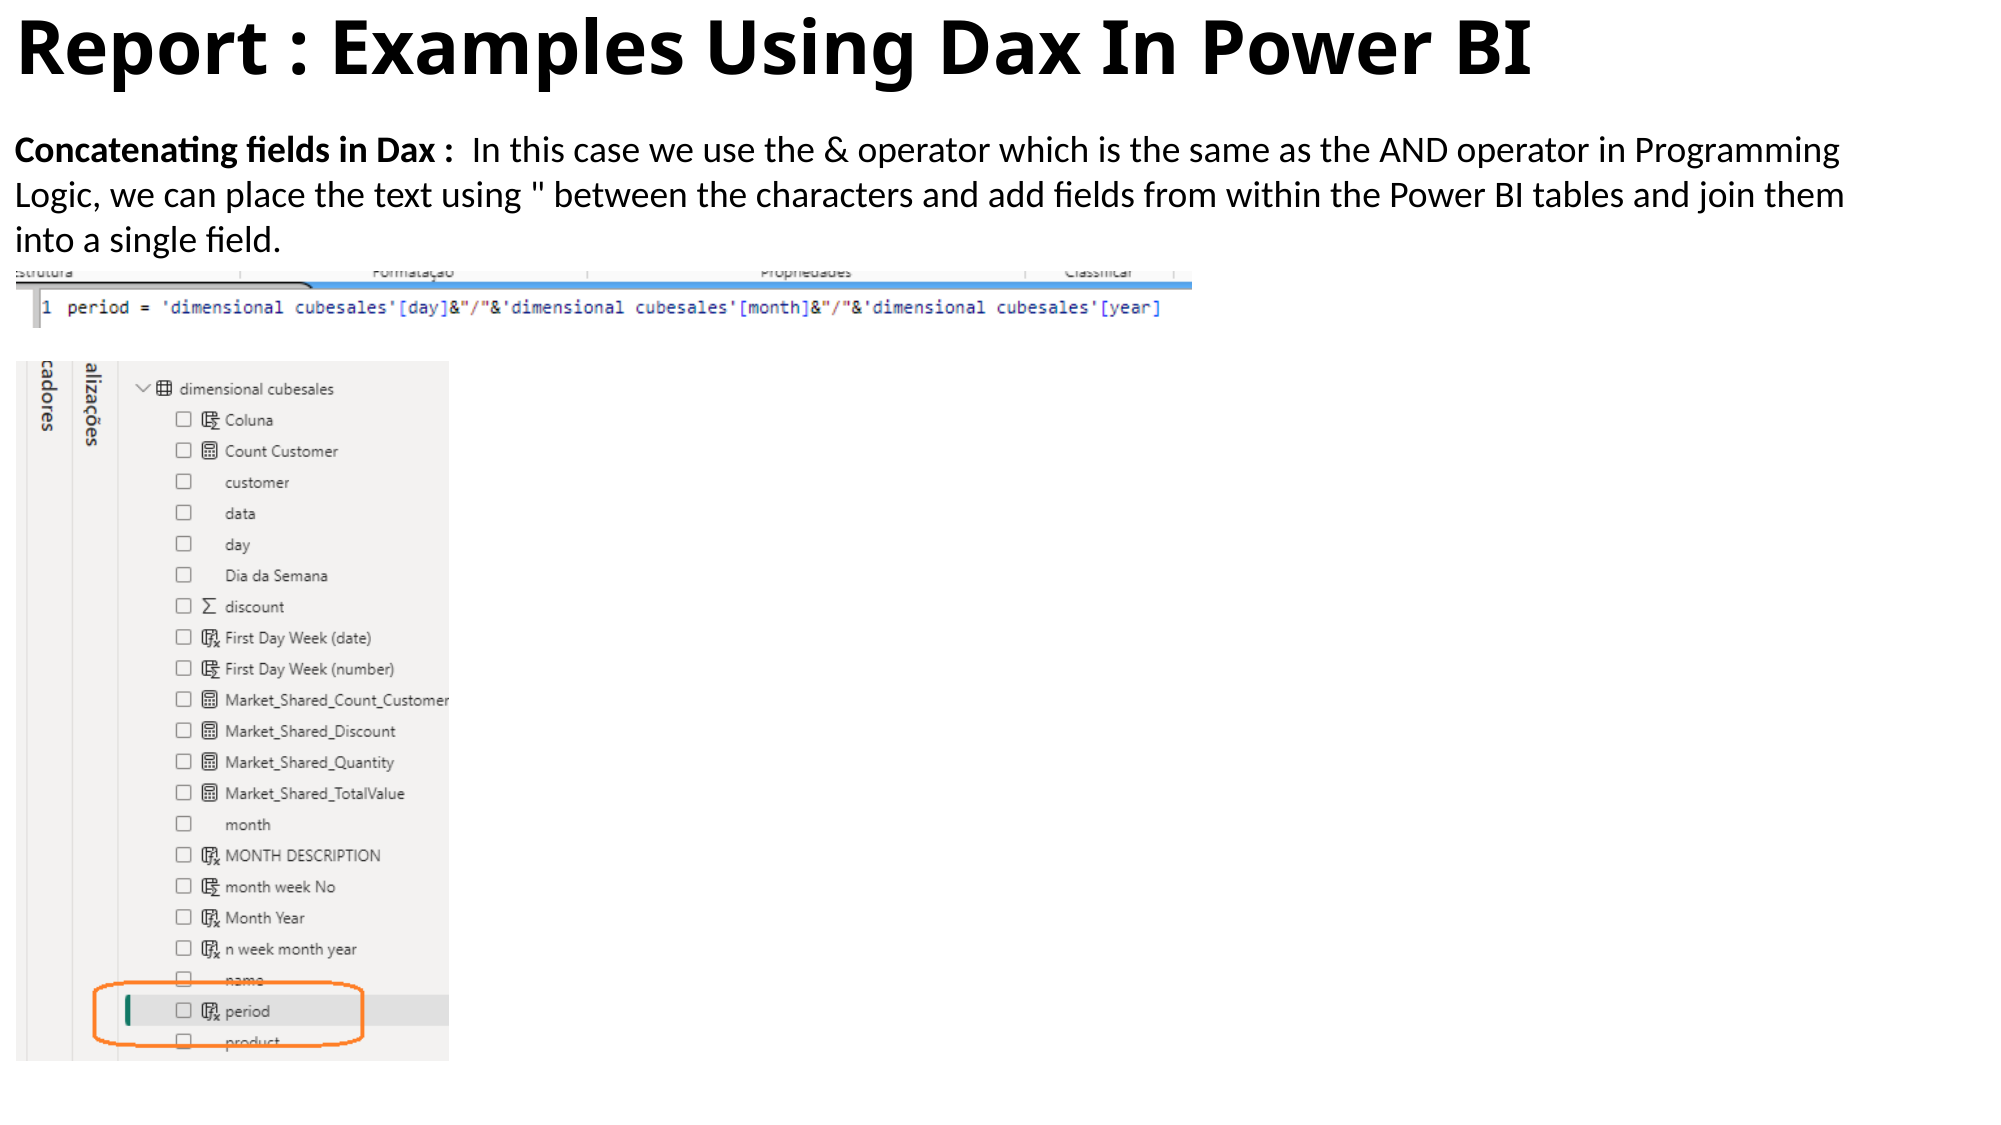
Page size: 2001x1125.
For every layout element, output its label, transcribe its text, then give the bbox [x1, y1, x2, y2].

text_box Report : Examples Using Dax In Power BI [0, 0, 1948, 101]
picture [16, 361, 449, 1062]
picture [16, 271, 1192, 328]
text_box Concatenating fields in Dax : In this case we use the & operator which is the same as the AND operator in Programming Logic, we can place the text using " between the characters and add fields from within the Power BI tables and join them into a single field. [0, 117, 1888, 267]
